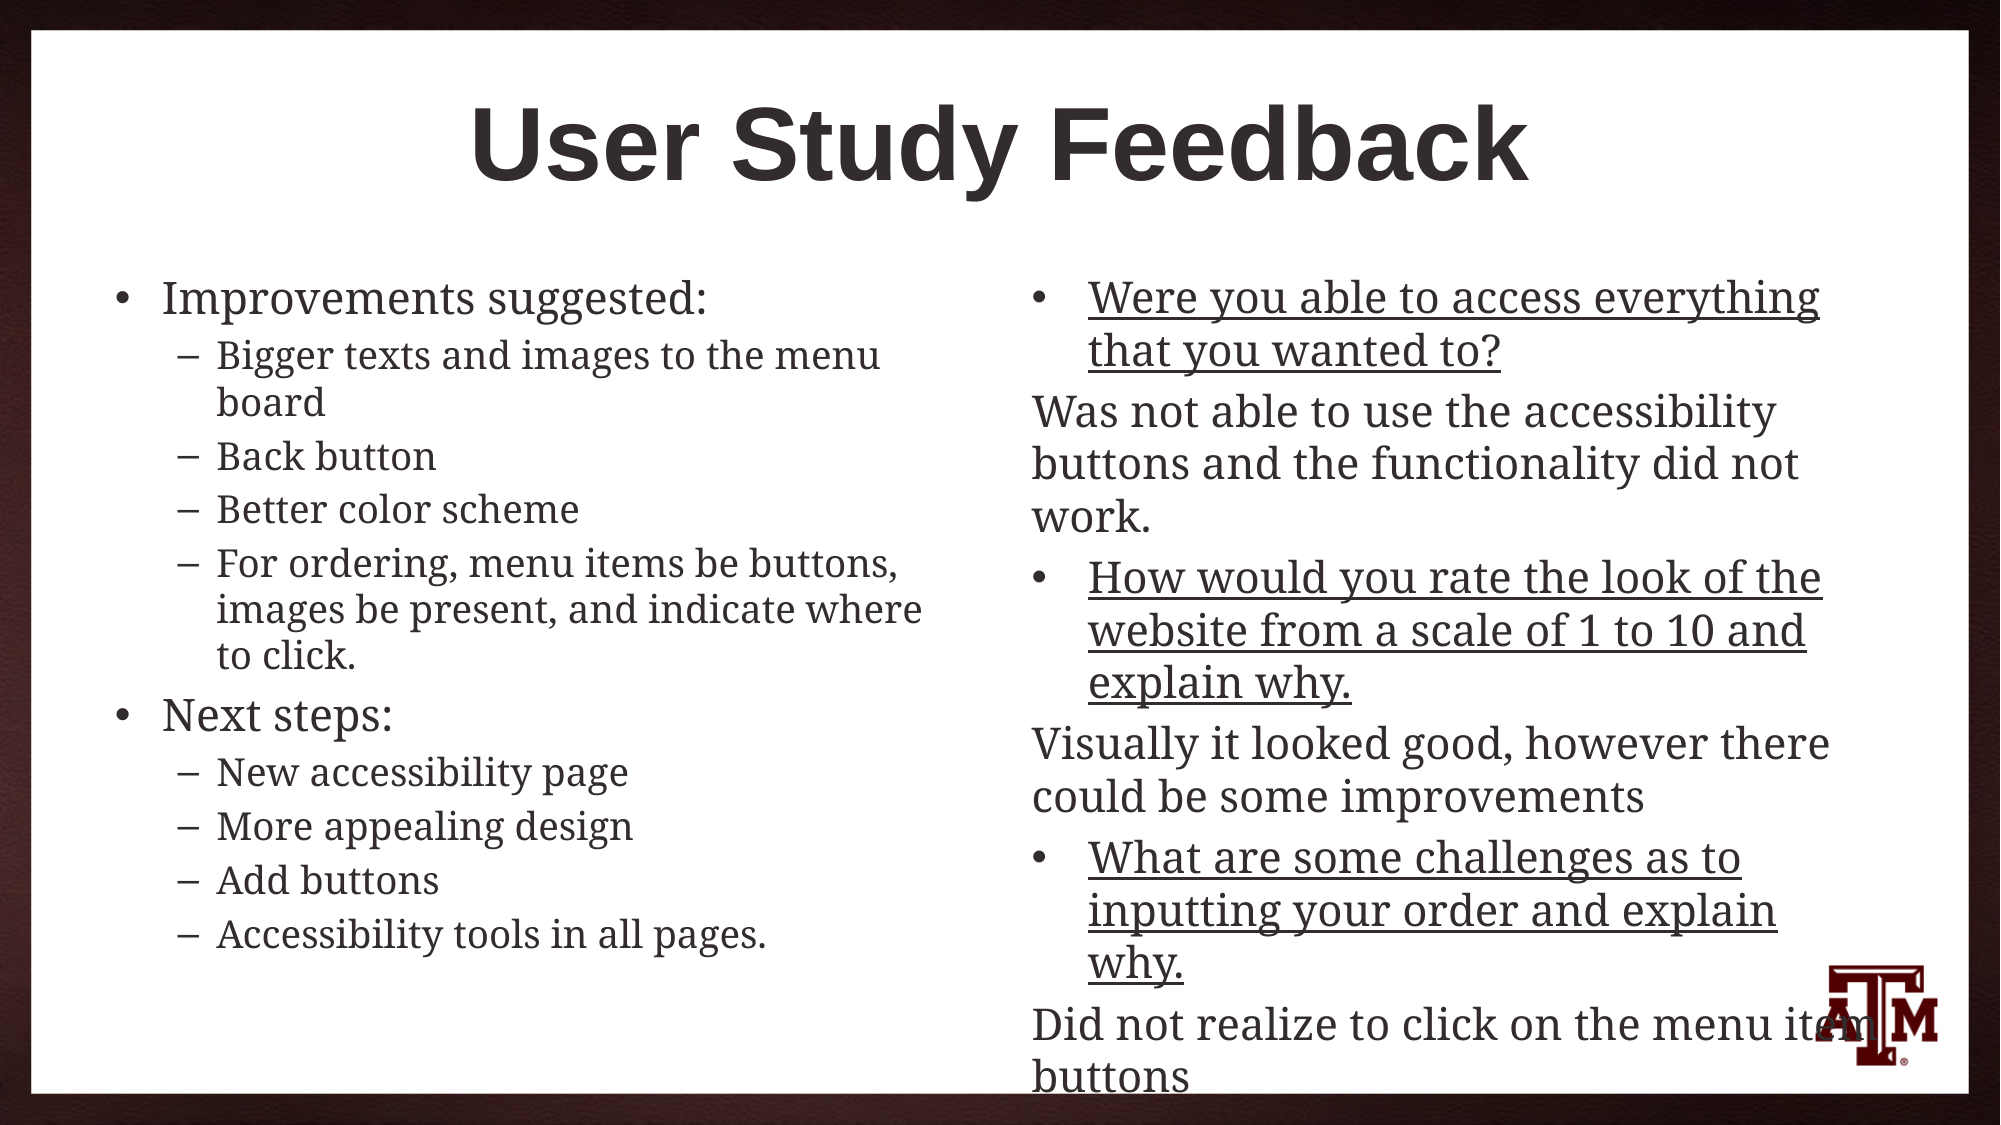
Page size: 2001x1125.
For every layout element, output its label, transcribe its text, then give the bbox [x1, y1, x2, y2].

title User Study Feedback [99, 45, 1900, 233]
picture [0, 0, 2000, 1125]
list Were you able to access everything that you wanted to? Was not able to use the accessibility buttons and the functionality did not work. How would you rate the look of the website from a scale of 1 to 10 and explain why. Visually it looked good, however there could be some improvements What are some challenges as to inputting your order and explain why. Did not realize to click on the menu item buttons [1016, 262, 1900, 970]
list Improvements suggested: Bigger texts and images to the menu board Back button Better color scheme For ordering, menu items be buttons, images be present, and indicate where to click. Next steps: New accessibility page More appealing design Add buttons Accessibility tools in all pages. [99, 262, 984, 970]
